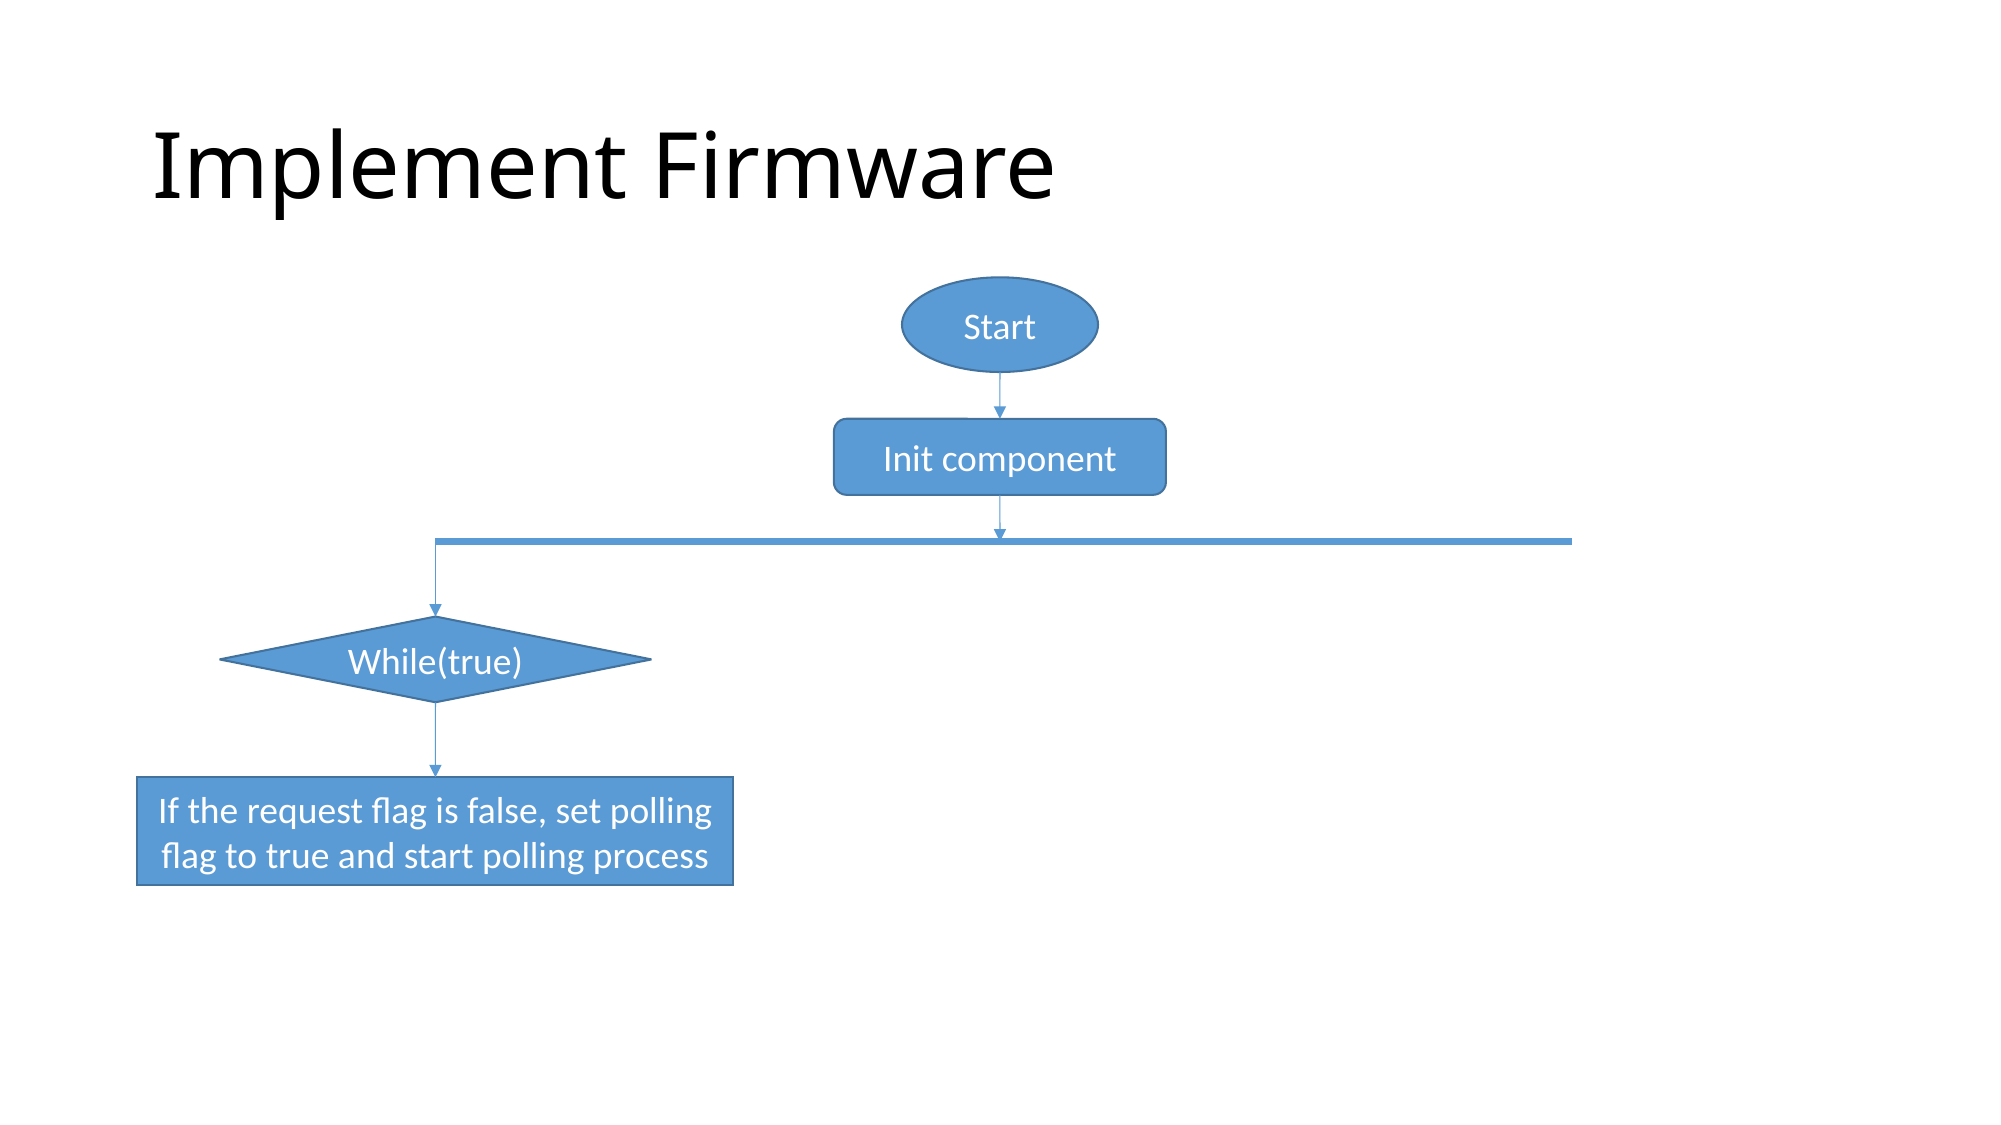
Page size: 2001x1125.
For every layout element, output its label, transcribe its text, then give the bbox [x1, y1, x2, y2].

title Implement Firmware [137, 59, 1863, 278]
text_box Start [900, 276, 1100, 374]
text_box Init component [832, 417, 1167, 496]
text_box If the request flag is false, set polling flag to true and start polling process [136, 776, 734, 886]
text_box While(true) [219, 615, 652, 704]
